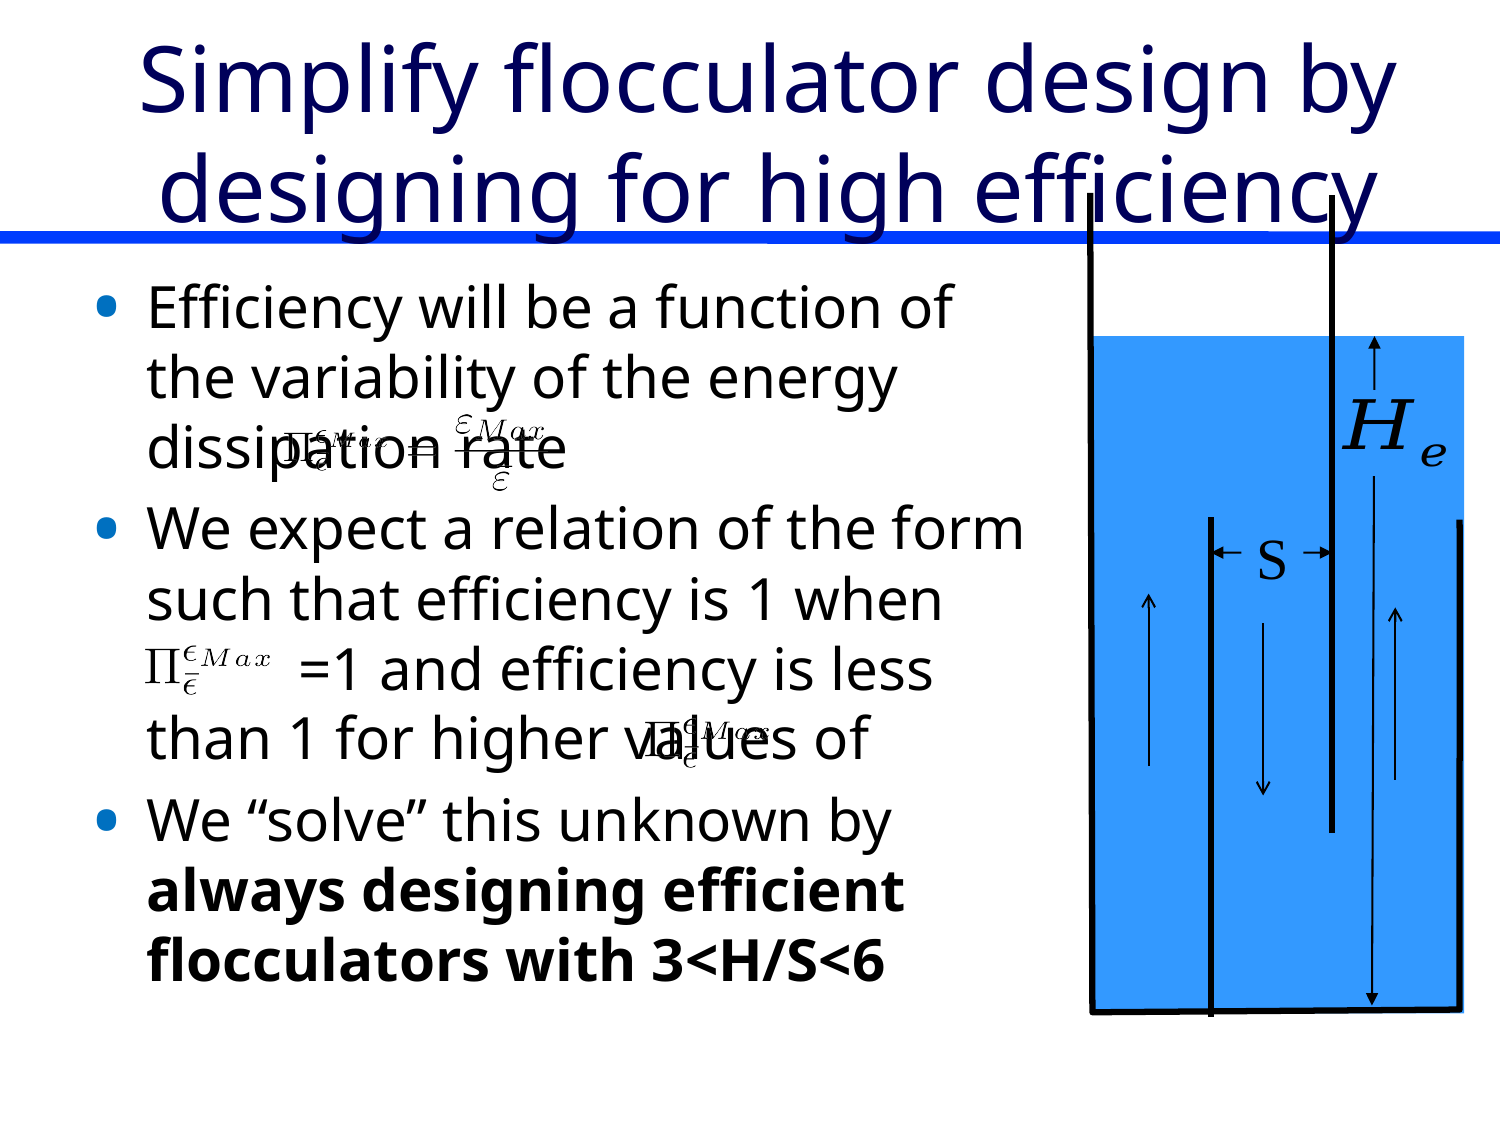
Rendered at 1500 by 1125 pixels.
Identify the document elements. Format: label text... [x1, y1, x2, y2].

picture [645, 718, 769, 768]
text_box [1365, 476, 1379, 1006]
text_box [1215, 336, 1465, 1014]
text_box [1215, 546, 1241, 559]
picture [283, 414, 548, 492]
text_box [1090, 192, 1327, 1013]
text_box [1368, 336, 1381, 390]
list Efficiency will be a function of the variability of the energy dissipation rate We expect a relation of the form such that efficiency is 1 when =1 and efficiency is less than 1 for higher values of We “solve” this unknown by always designing efficient flocculators with 3<H/S<6 [74, 262, 1061, 1006]
text_box [1304, 546, 1327, 559]
text_box [1215, 411, 1460, 1012]
picture [145, 645, 270, 695]
title Simplify flocculator design by designing for high efficiency [75, 37, 1463, 225]
text_box S [1241, 514, 1304, 599]
